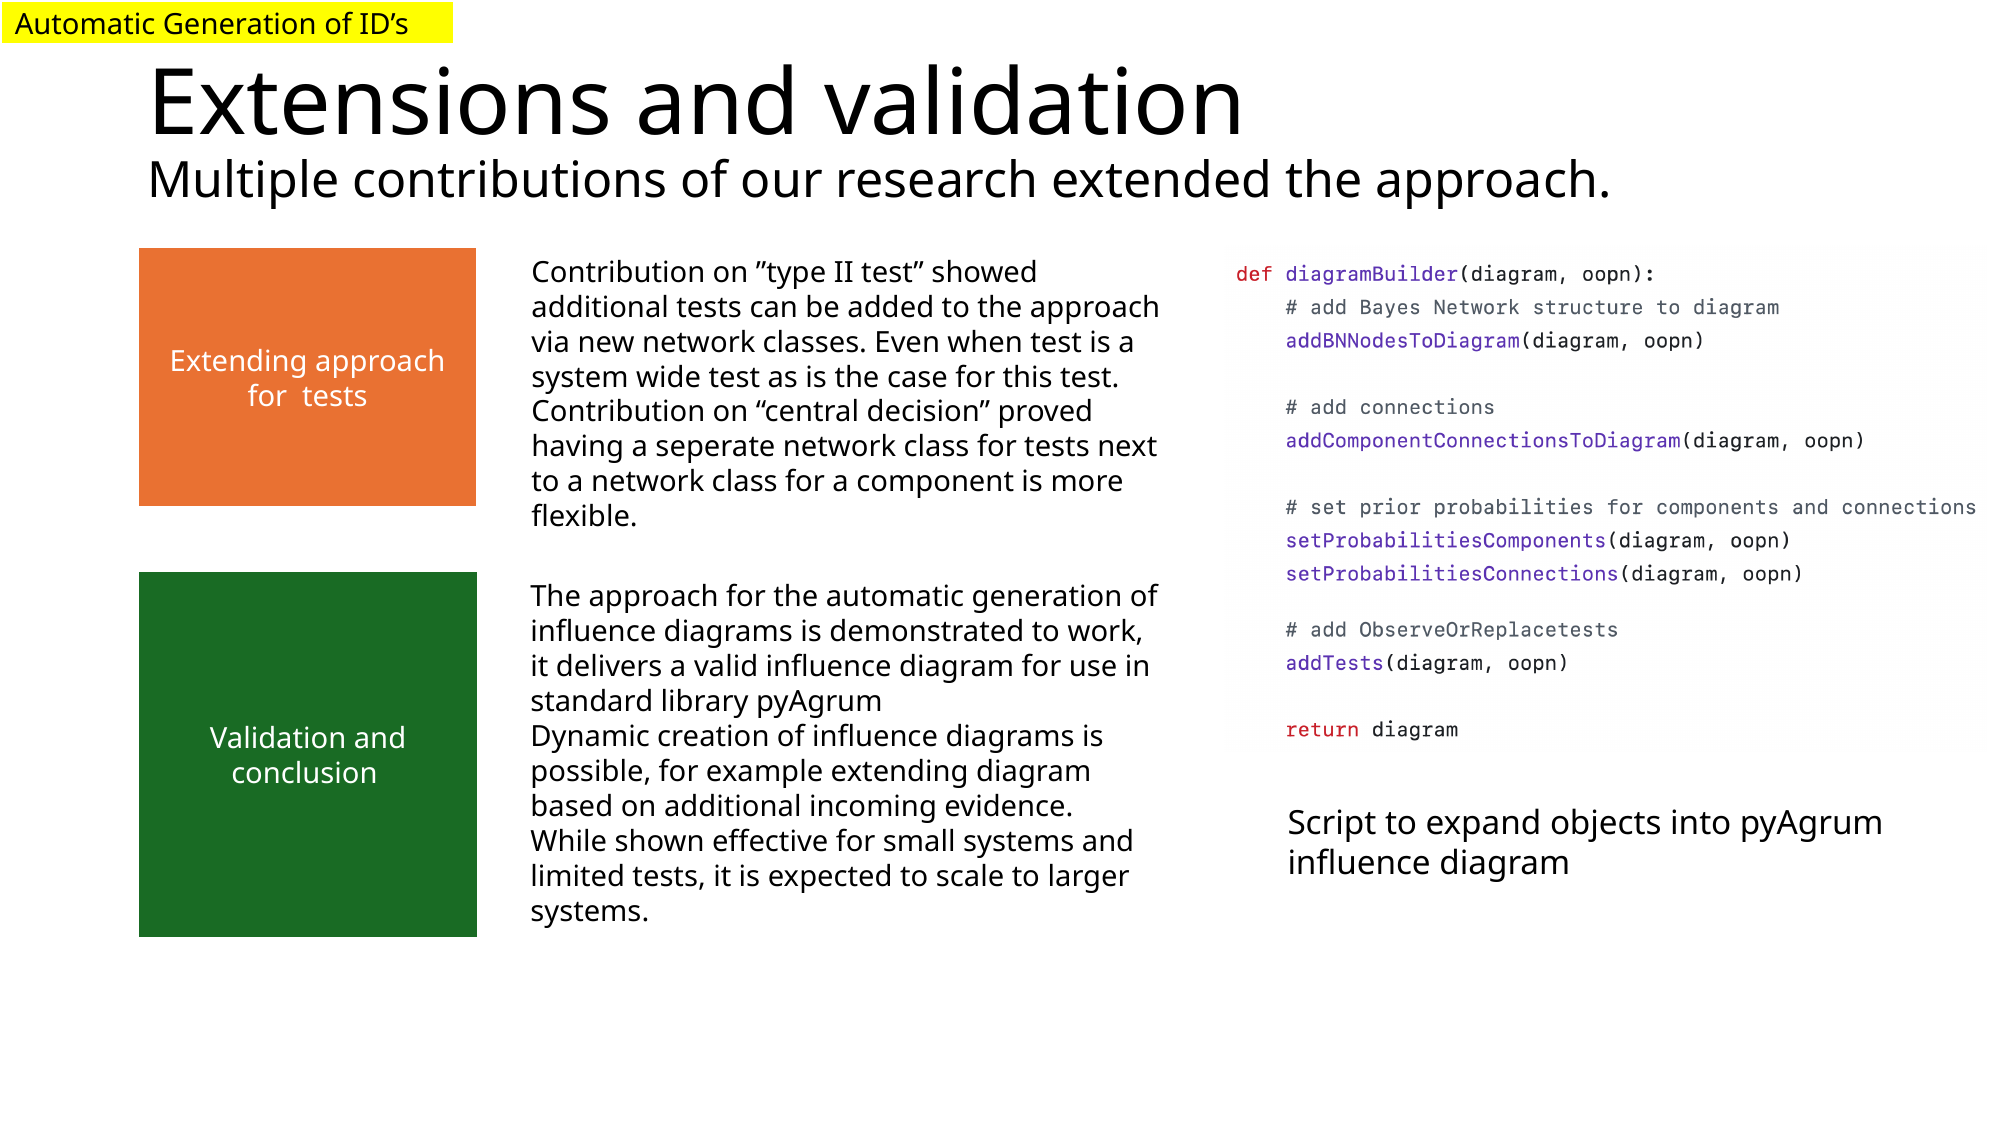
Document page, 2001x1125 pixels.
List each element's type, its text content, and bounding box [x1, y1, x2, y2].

text_box The approach for the automatic generation of influence diagrams is demonstrated to work, it delivers a valid influence diagram for use in standard library pyAgrum Dynamic creation of influence diagrams is possible, for example extending diagram based on additional incoming evidence. While shown effective for small systems and limited tests, it is expected to scale to larger systems. [515, 570, 1181, 935]
text_box Extensions and validation Multiple contributions of our research extended the approach. [132, 45, 1858, 218]
text_box Automatic Generation of ID’s [0, 0, 458, 47]
text_box Script to expand objects into pyAgrum influence diagram [1272, 793, 1987, 889]
text_box Contribution on ”type II test” showed additional tests can be added to the approach via new network classes. Even when test is a system wide test as is the case for this test. Contribution on “central decision” proved having a seperate network class for tests next to a network class for a component is more flexible. [516, 245, 1188, 540]
text_box Extending approach for tests [134, 243, 481, 510]
picture [1223, 245, 1987, 752]
text_box Validation and conclusion [135, 568, 481, 941]
